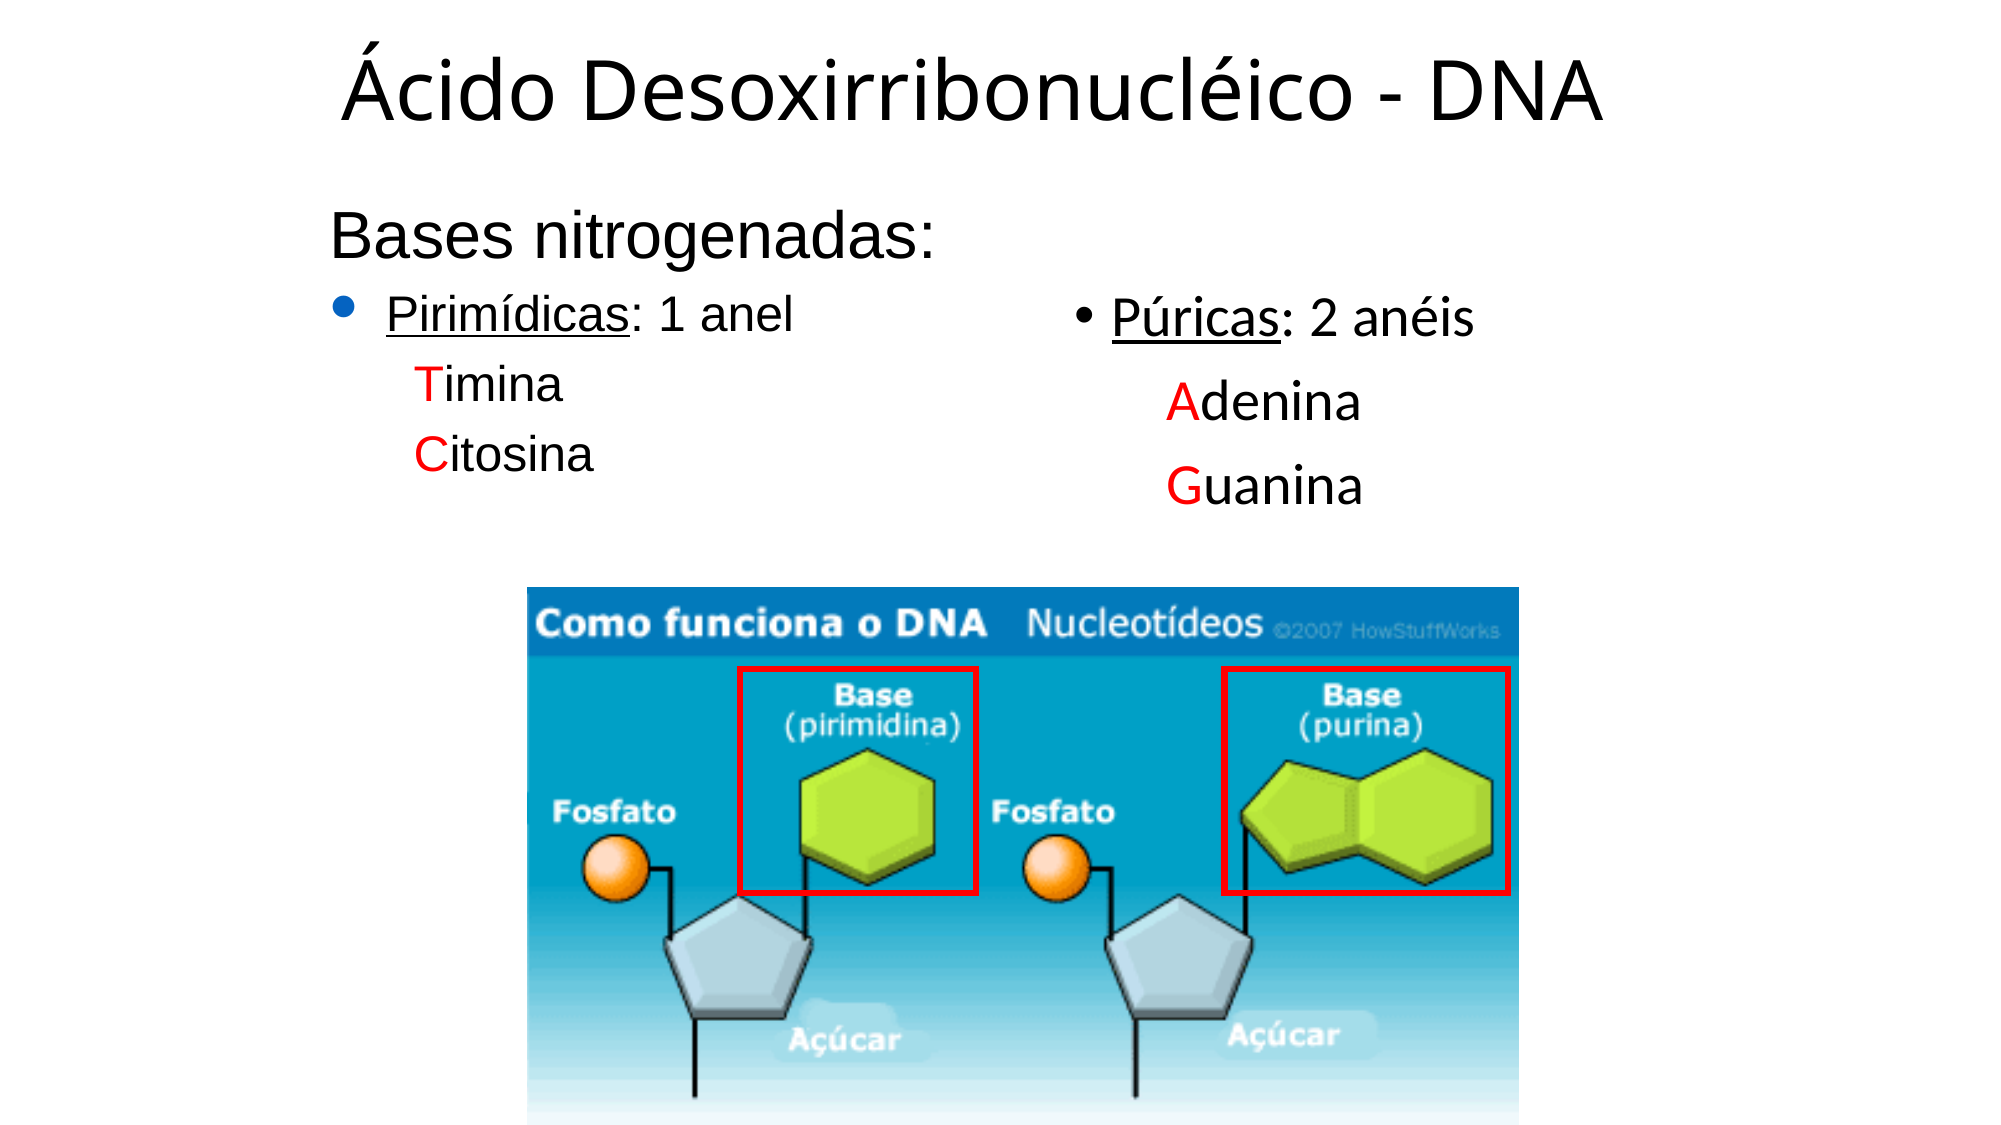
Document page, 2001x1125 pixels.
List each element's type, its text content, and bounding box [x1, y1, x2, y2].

text_box Bases nitrogenadas: Pirimídicas: 1 anel Timina Citosina [314, 184, 977, 580]
picture [1095, 804, 1116, 824]
picture [656, 804, 677, 824]
list Púricas: 2 anéis Adenina Guanina [1059, 278, 1711, 674]
title Ácido Desoxirribonucléico - DNA [326, 0, 1677, 187]
picture [554, 797, 655, 824]
picture [992, 798, 1094, 824]
picture [527, 667, 1519, 1125]
picture [527, 587, 1519, 791]
